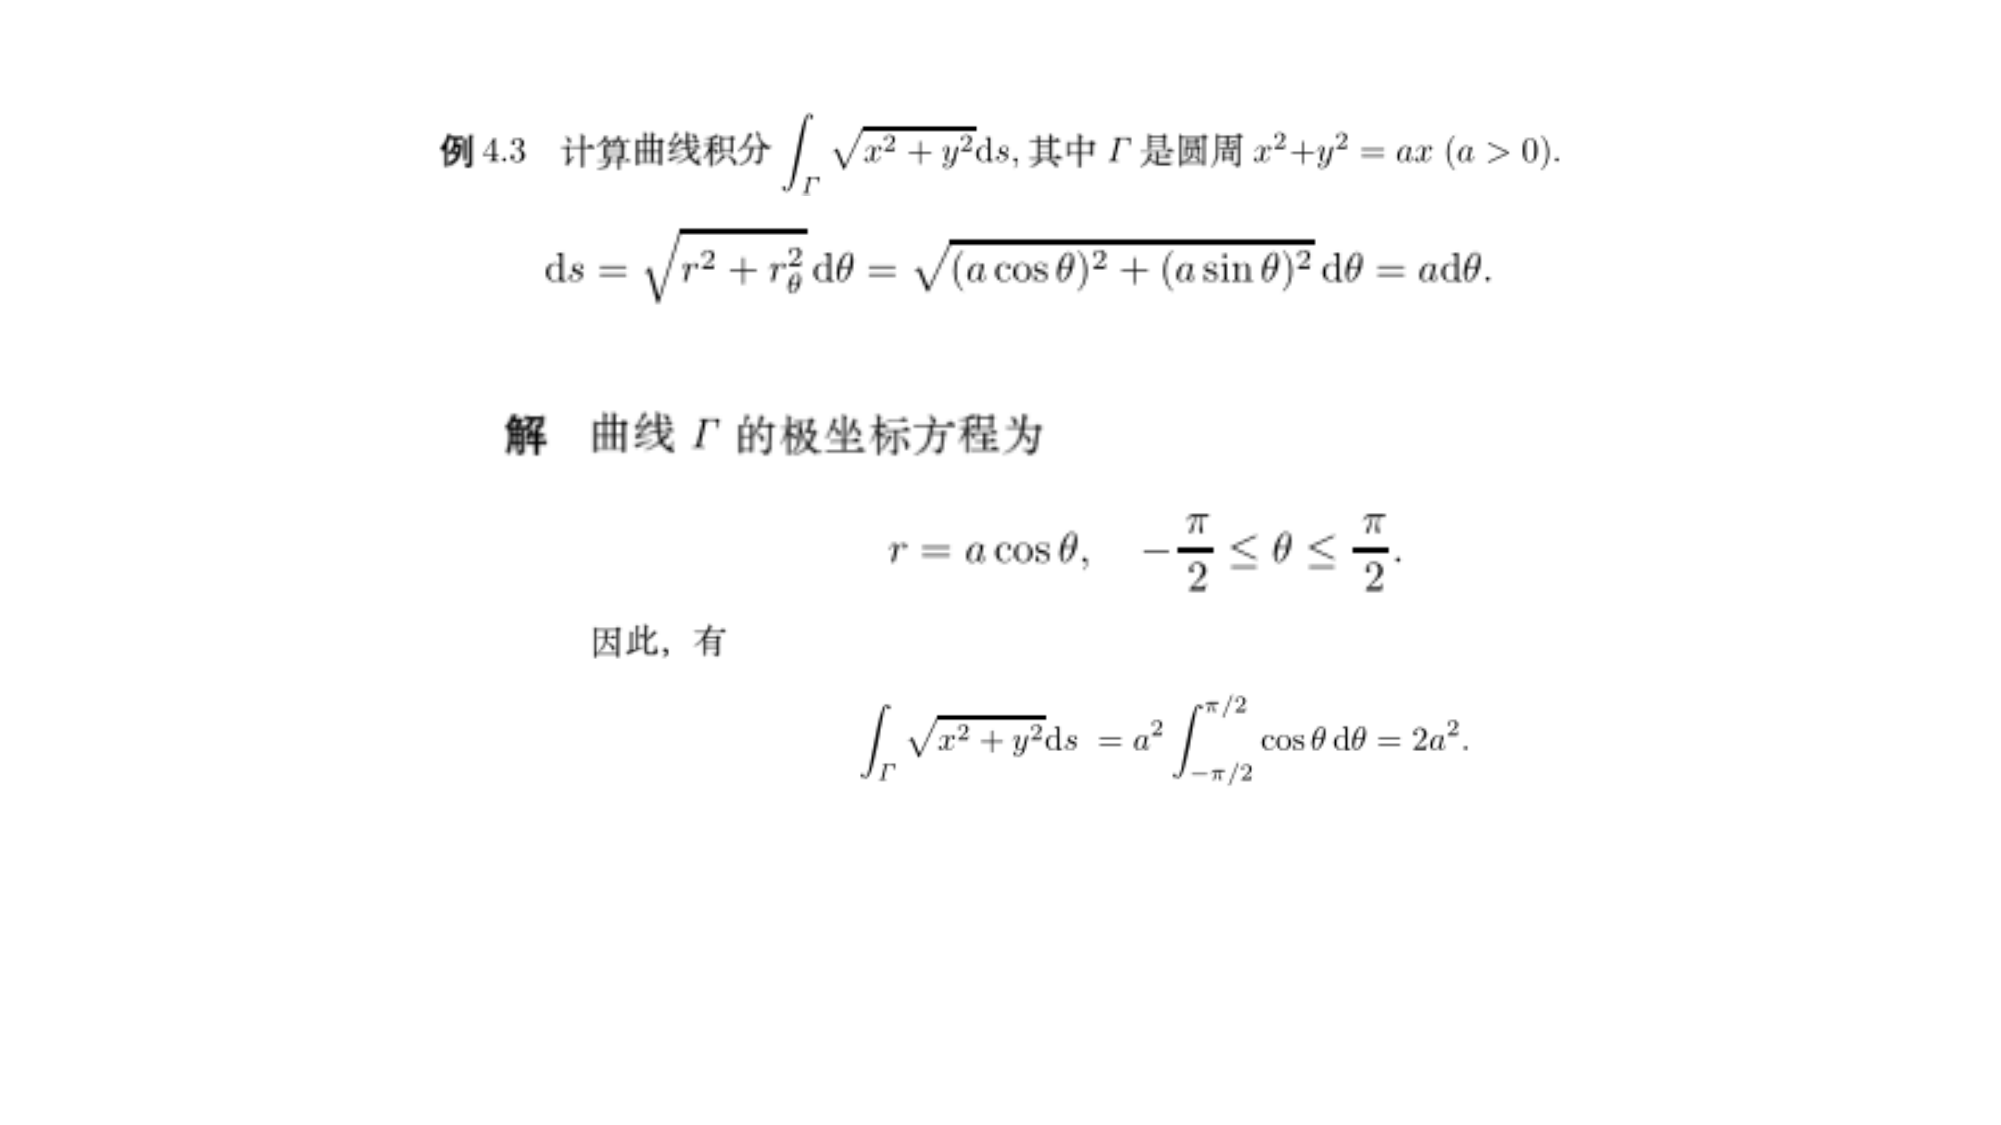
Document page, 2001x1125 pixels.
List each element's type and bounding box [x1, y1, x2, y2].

picture [489, 409, 1621, 798]
picture [520, 208, 1535, 313]
picture [429, 111, 1571, 196]
